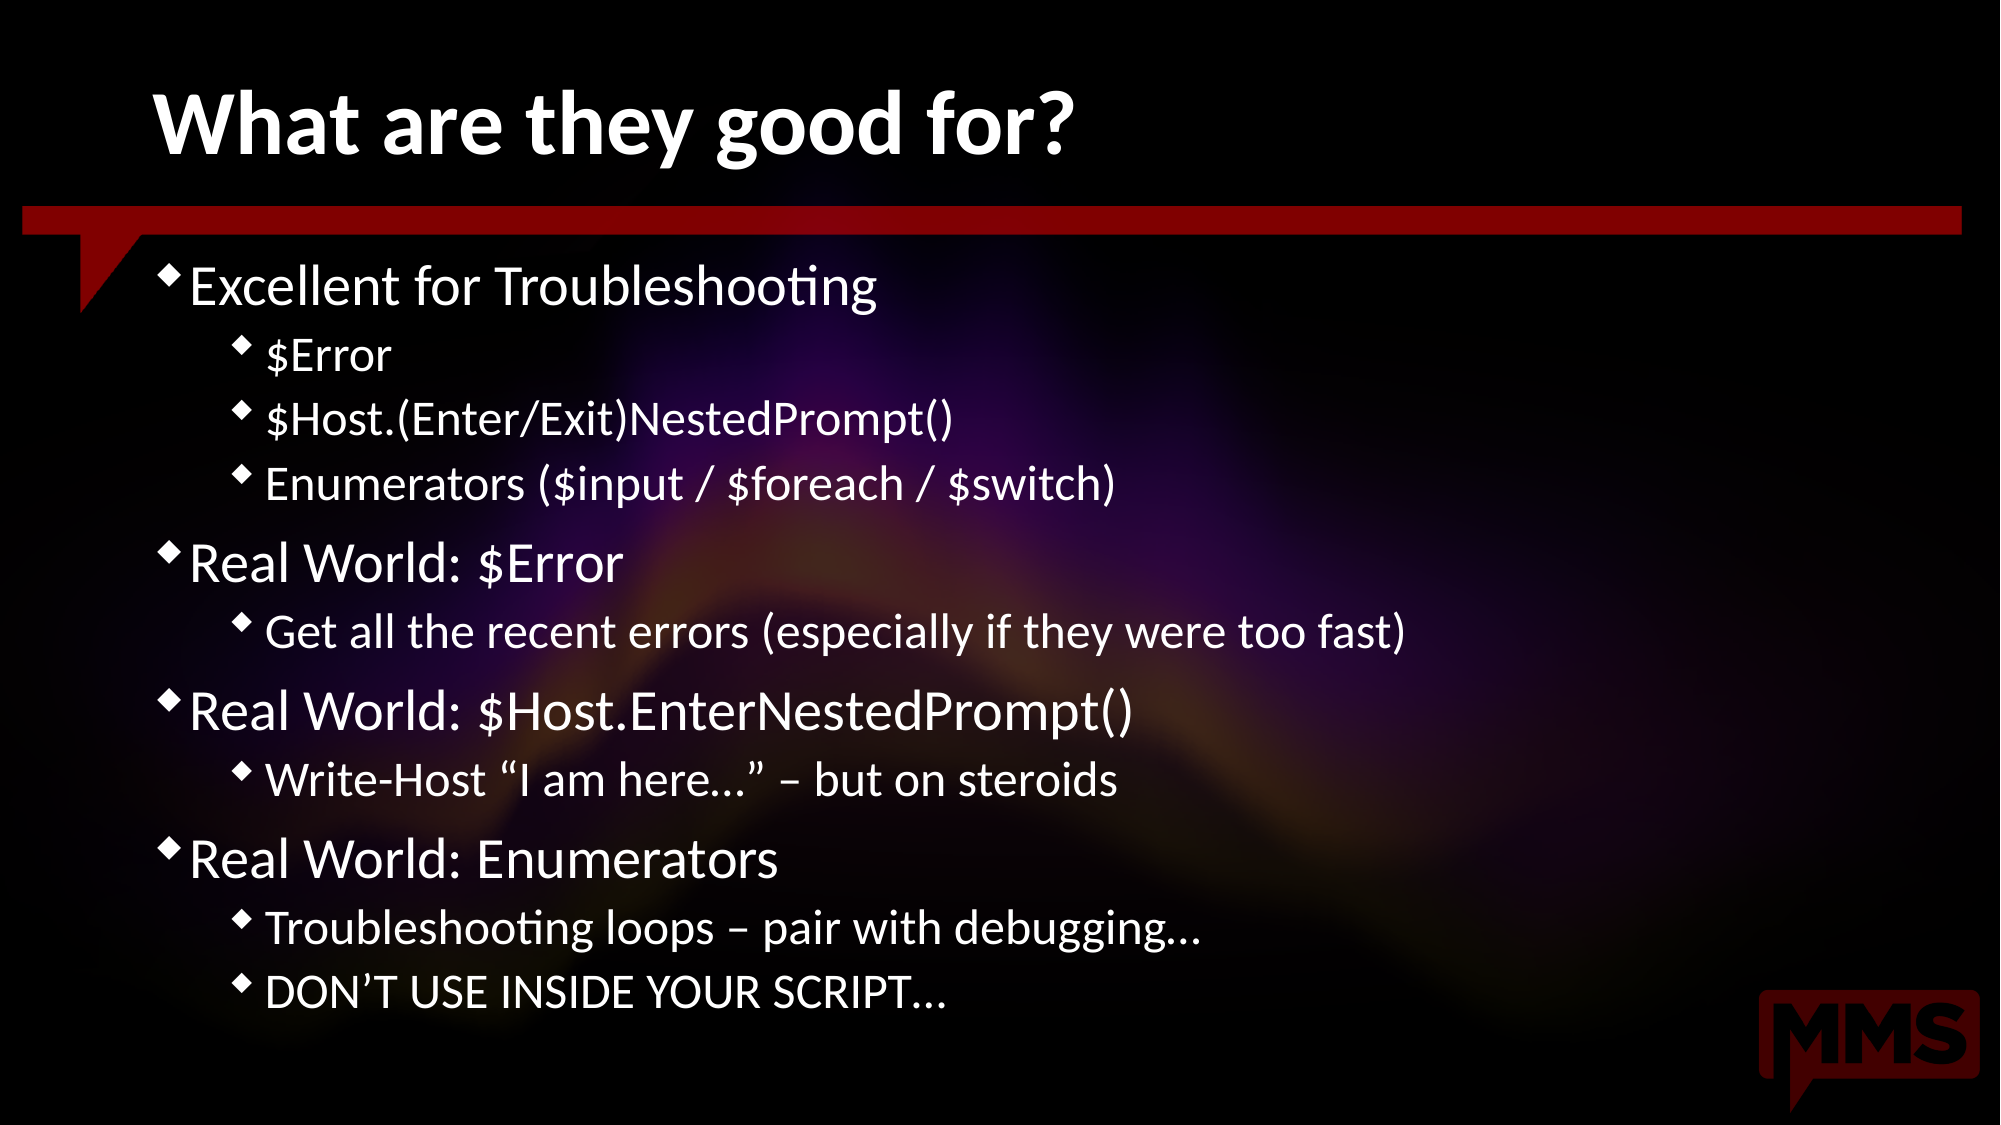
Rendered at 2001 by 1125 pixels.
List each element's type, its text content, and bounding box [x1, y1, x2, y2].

list Excellent for Troubleshooting $Error $Host.(Enter/Exit)NestedPrompt() Enumerators ($input / $foreach / $switch) Real World: $Error Get all the recent errors (especially if they were too fast) Real World: $Host.EnterNestedPrompt() Write-Host “I am here…” – but on steroids Real World: Enumerators Troubleshooting loops – pair with debugging… DON’T USE INSIDE YOUR SCRIPT… [137, 247, 1863, 1014]
title What are they good for? [137, 59, 1863, 190]
picture [0, 41, 2000, 1123]
